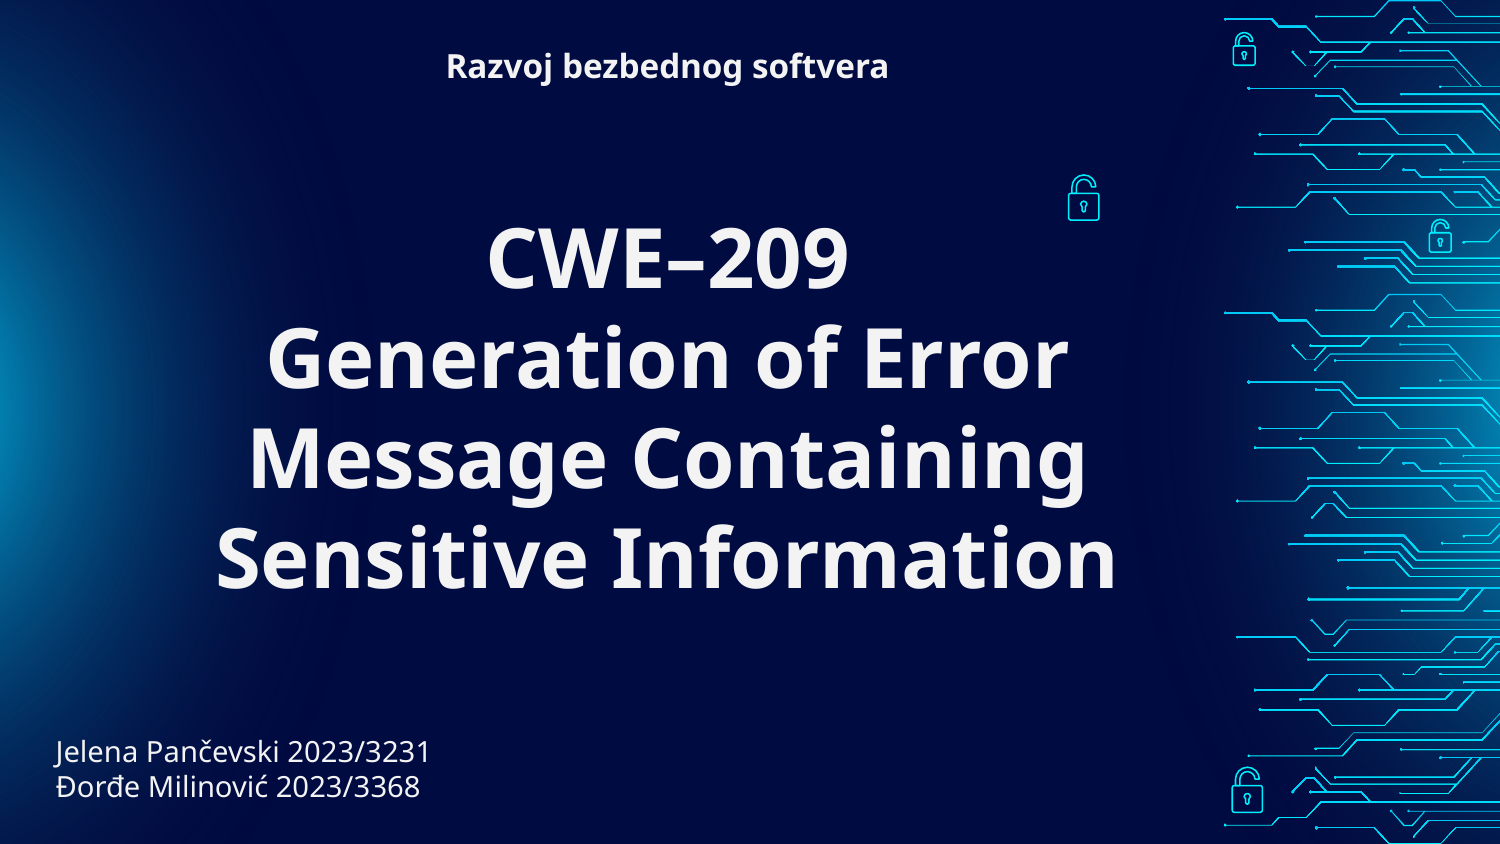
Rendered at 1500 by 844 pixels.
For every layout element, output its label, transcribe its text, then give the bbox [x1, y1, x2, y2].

subtitle Jelena Pančevski 2023/3231 Đorđe Milinović 2023/3368 [40, 718, 648, 795]
title CWE–209 Generation of Error Message Containing Sensitive Information [61, 219, 1218, 621]
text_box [1223, 0, 1500, 844]
picture [0, 0, 1223, 844]
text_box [1068, 174, 1100, 221]
text_box Razvoj bezbednog softvera [292, 37, 1043, 93]
